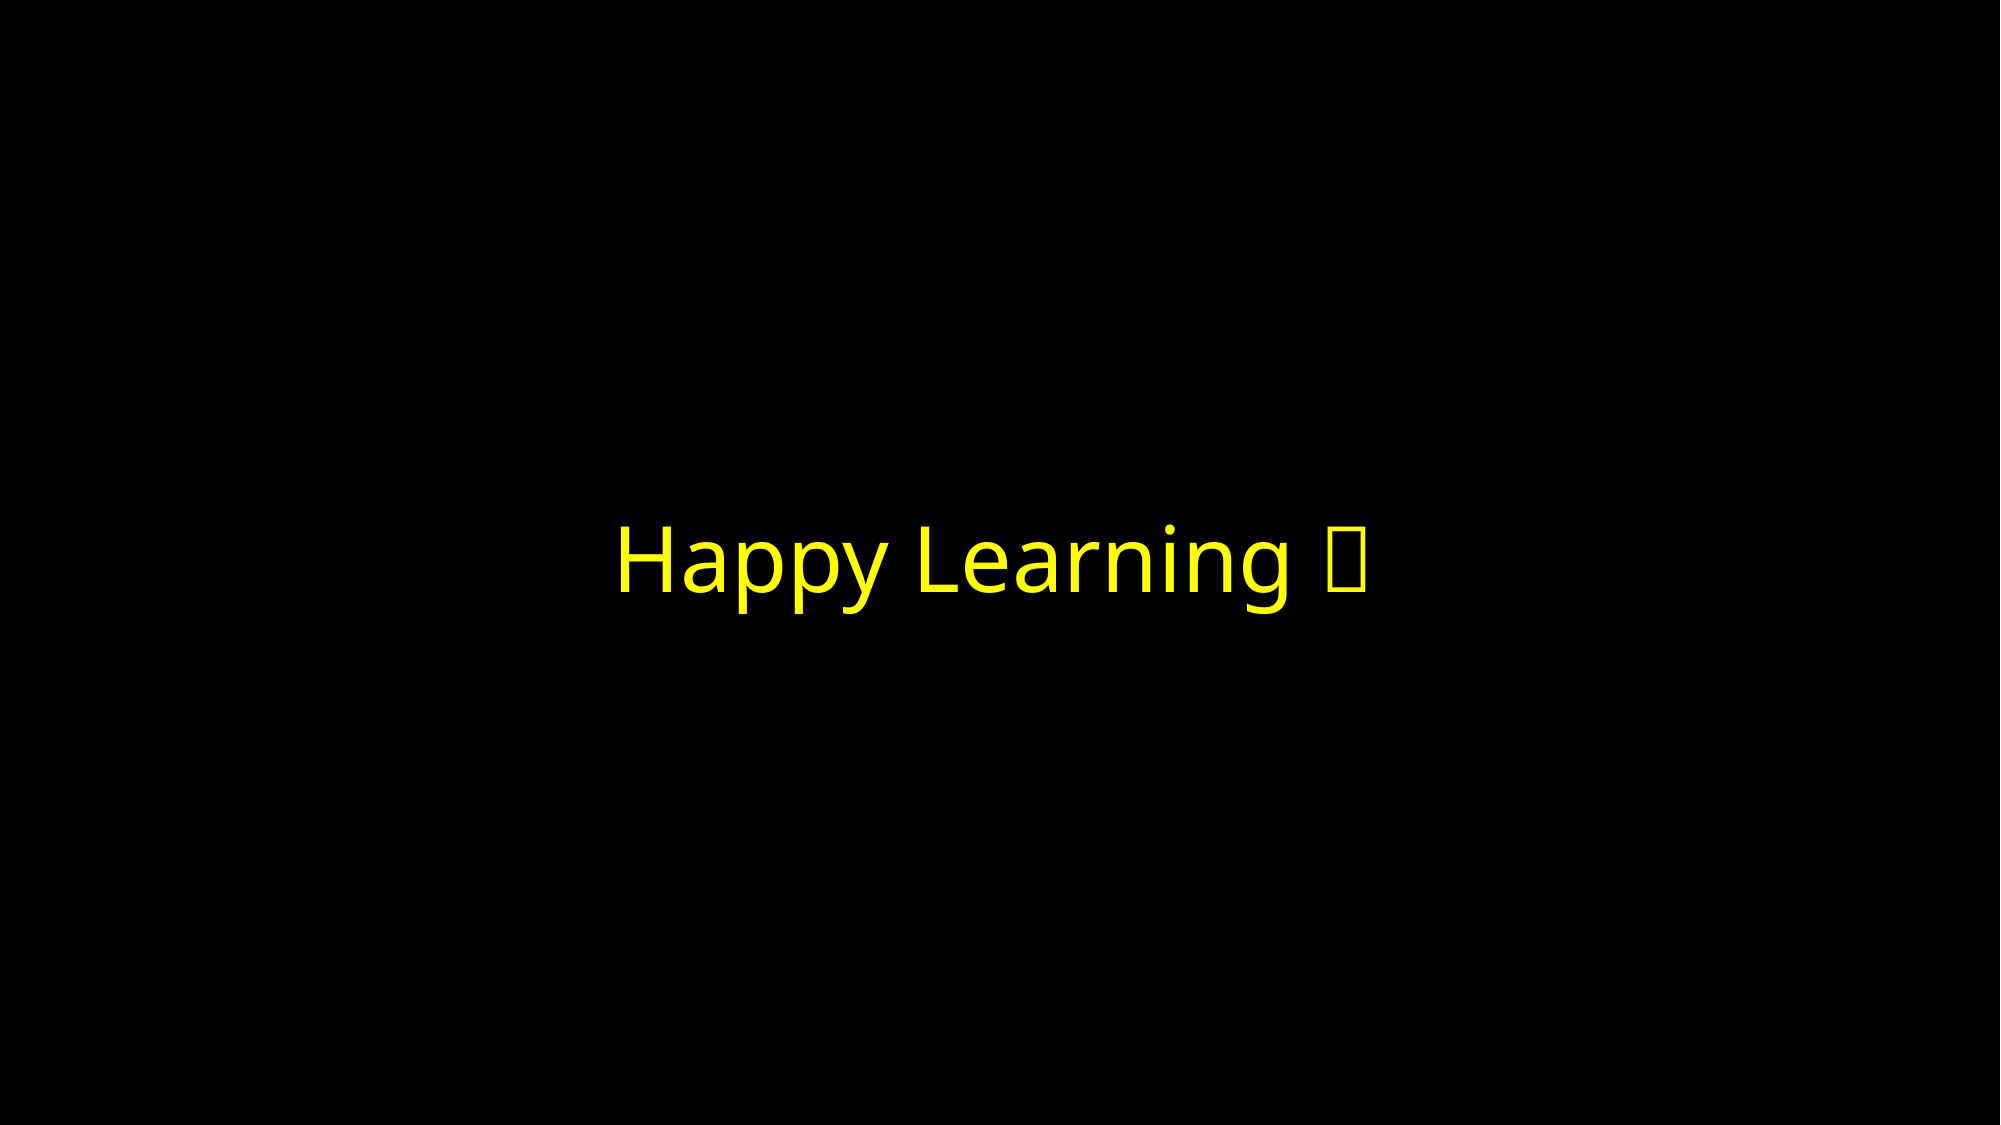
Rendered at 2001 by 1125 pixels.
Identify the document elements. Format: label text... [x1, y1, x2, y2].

title Happy Learning  [130, 453, 1856, 672]
